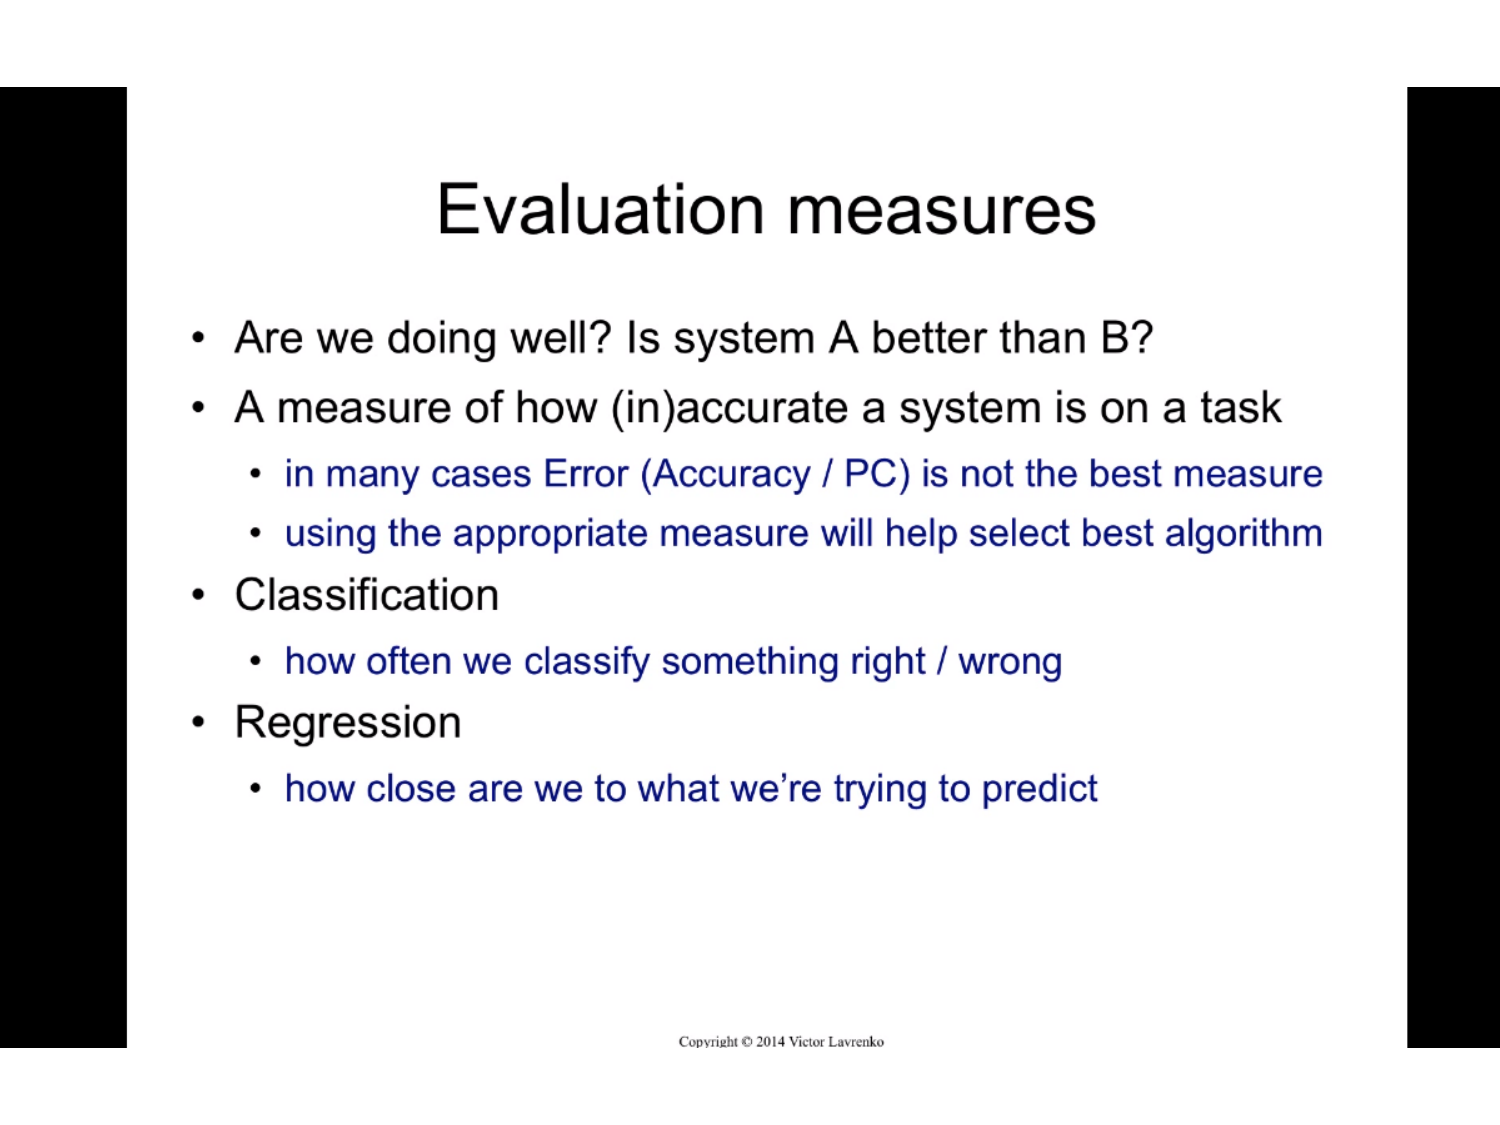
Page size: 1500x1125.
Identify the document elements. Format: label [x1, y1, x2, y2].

picture [0, 87, 1500, 1048]
